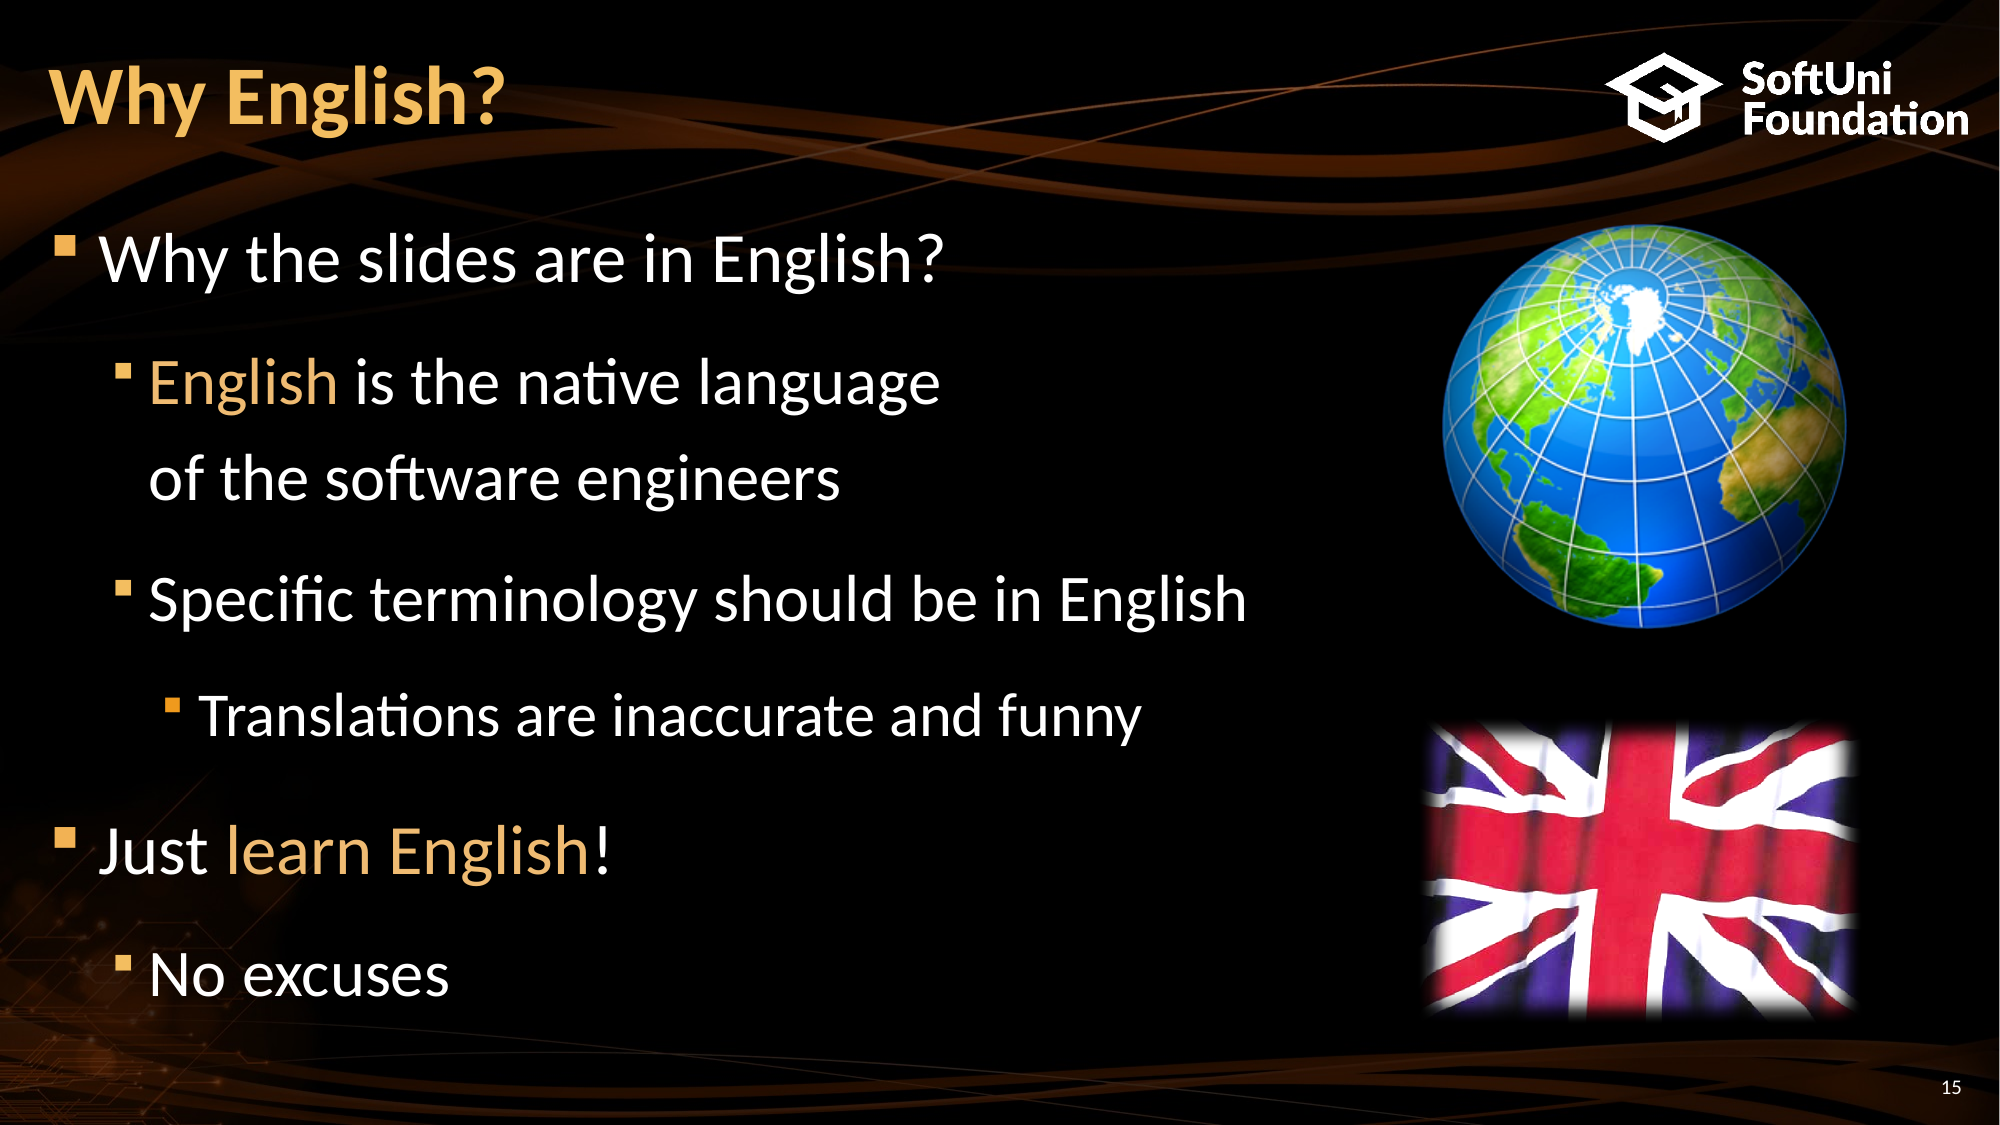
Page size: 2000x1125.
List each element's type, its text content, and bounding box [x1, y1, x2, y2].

title Why English? [30, 6, 1602, 189]
list Why the slides are in English? English is the native language of the software engineers Specific terminology should be in English Translations are inaccurate and funny Just learn English! No excuses [31, 188, 1968, 1103]
picture [0, 0, 2000, 1125]
